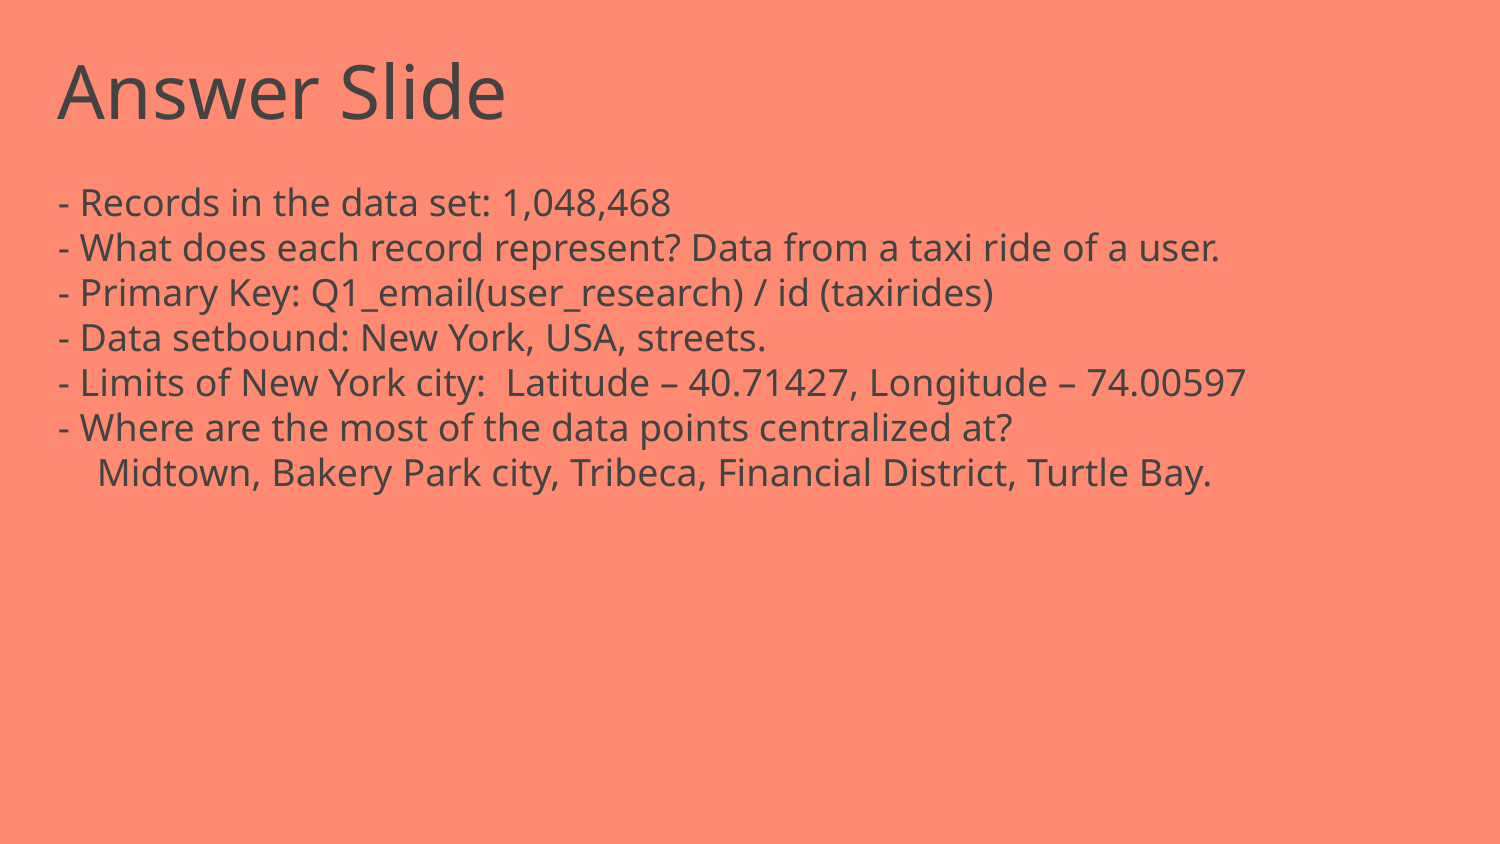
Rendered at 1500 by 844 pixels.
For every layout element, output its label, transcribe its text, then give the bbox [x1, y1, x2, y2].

title Answer Slide - Records in the data set: 1,048,468 - What does each record represent? Data from a taxi ride of a user. - Primary Key: Q1_email(user_research) / id (taxirides) - Data setbound: New York, USA, streets. - Limits of New York city: Latitude – 40.71427, Longitude – 74.00597 - Where are the most of the data points centralized at? Midtown, Bakery Park city, Tribeca, Financial District, Turtle Bay. [42, 29, 1441, 134]
